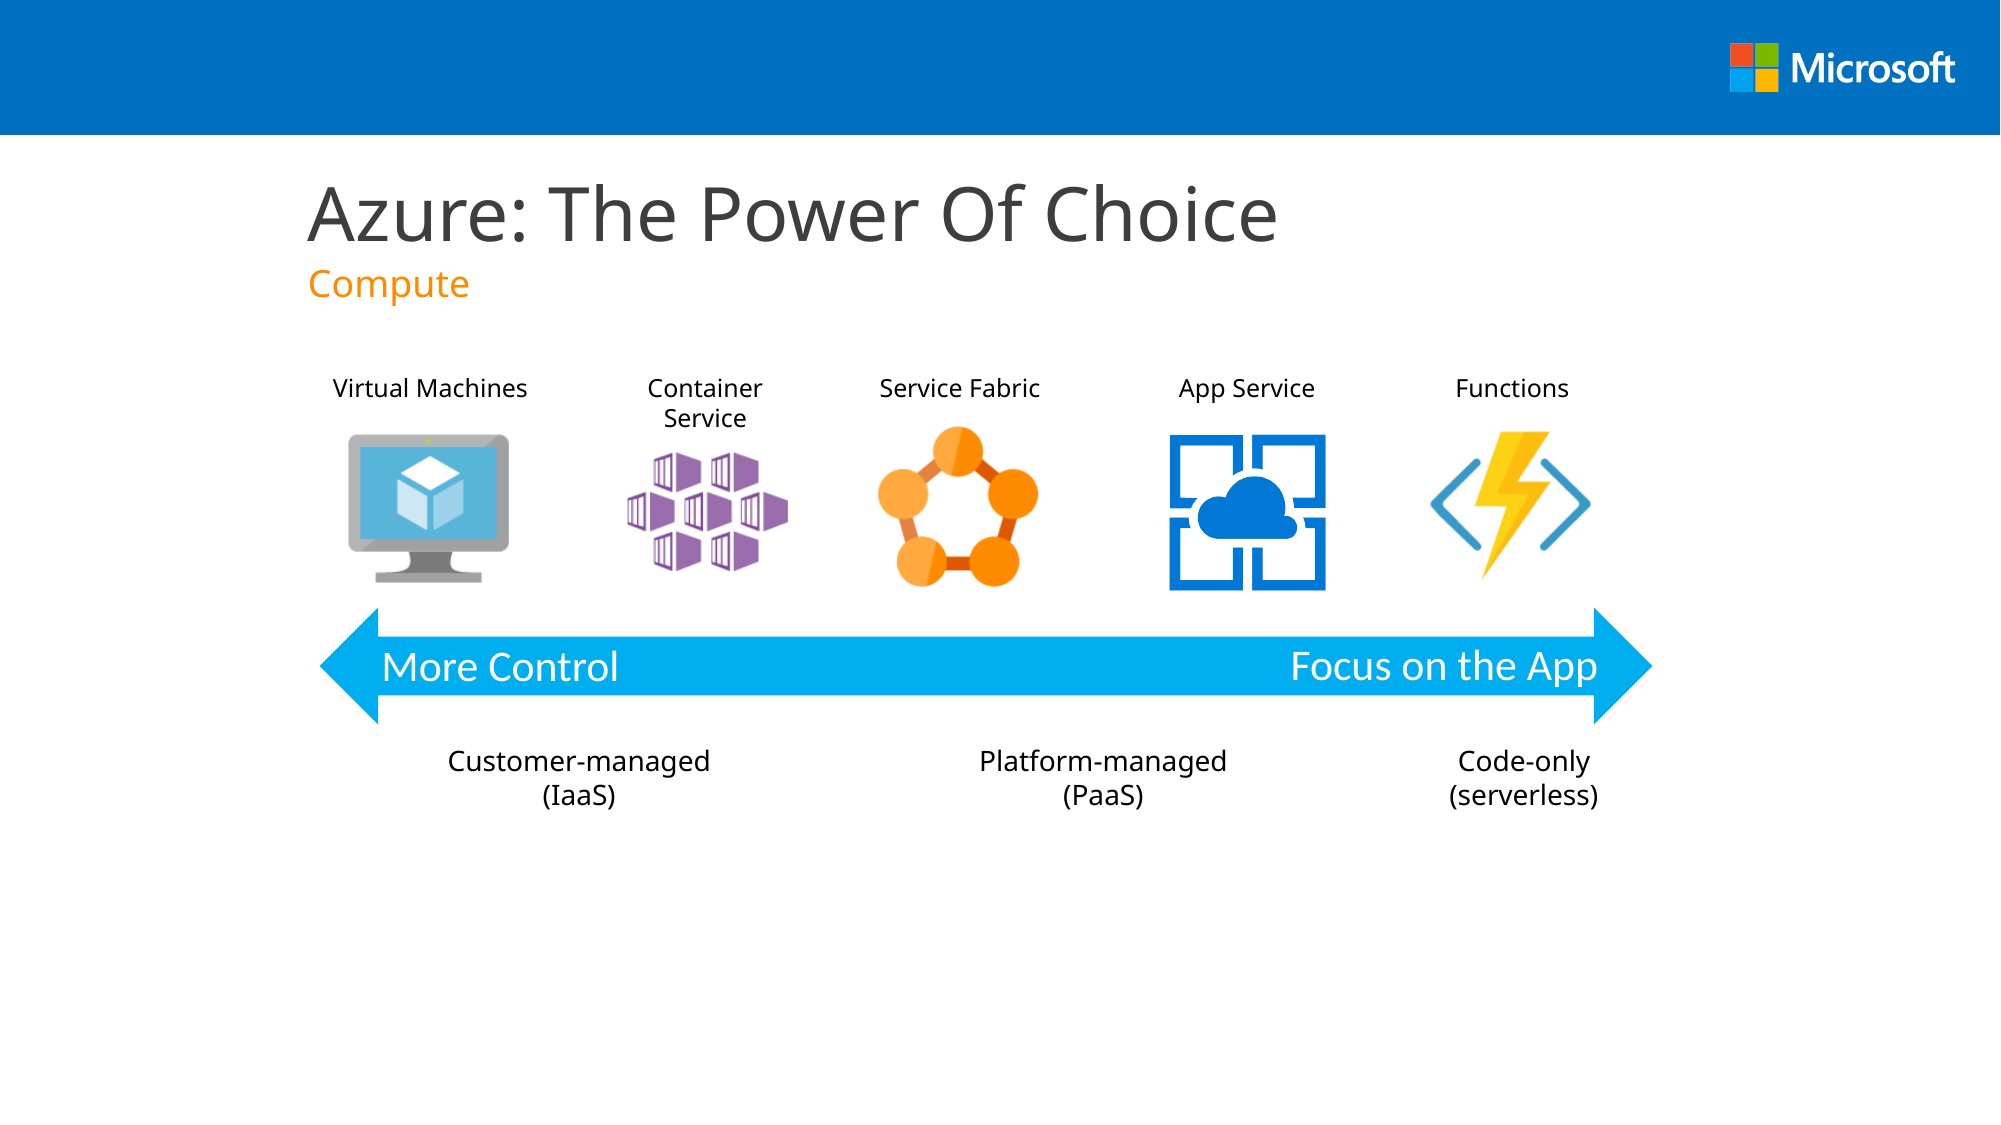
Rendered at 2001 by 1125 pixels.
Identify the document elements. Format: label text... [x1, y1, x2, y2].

text_box Platform-managed (PaaS) [843, 736, 1364, 819]
picture [1699, 14, 1986, 121]
text_box Customer-managed (IaaS) [314, 736, 843, 819]
text_box Focus on the App [1253, 642, 1599, 690]
text_box Code-only (serverless) [1419, 736, 1629, 819]
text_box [1131, 364, 1364, 591]
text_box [314, 364, 547, 605]
text_box More Control [381, 644, 727, 692]
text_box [1396, 365, 1629, 604]
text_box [589, 364, 822, 598]
text_box [319, 607, 1653, 725]
text_box Azure: The Power Of Choice Compute [307, 177, 1462, 307]
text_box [843, 364, 1077, 609]
